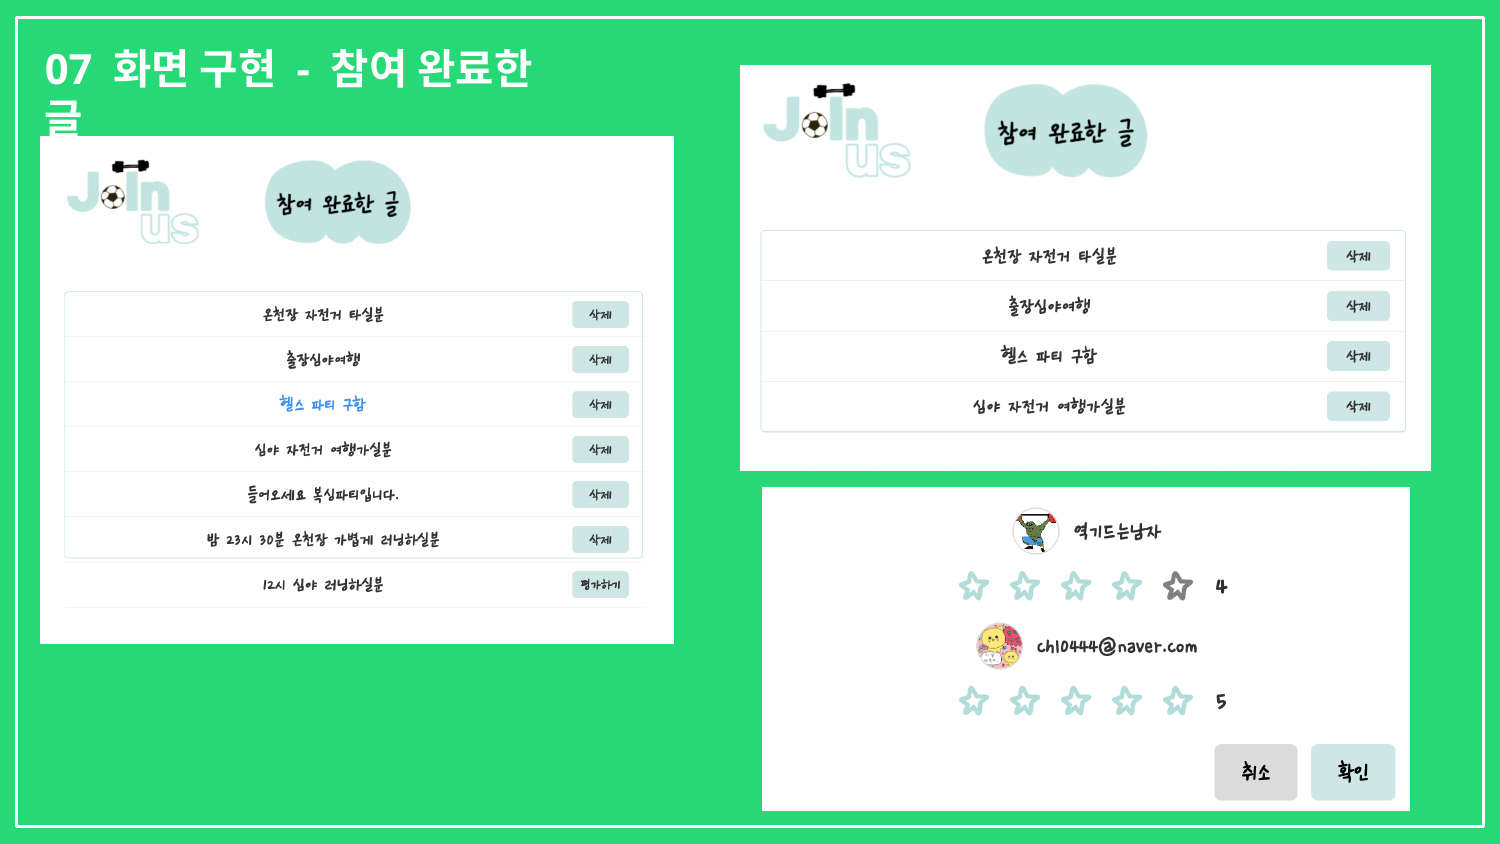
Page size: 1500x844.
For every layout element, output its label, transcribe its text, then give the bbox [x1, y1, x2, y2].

title 07 화면 구현 - 참여 완료한 글 [29, 27, 568, 112]
picture [761, 487, 1410, 811]
picture [40, 135, 675, 644]
picture [740, 65, 1431, 472]
